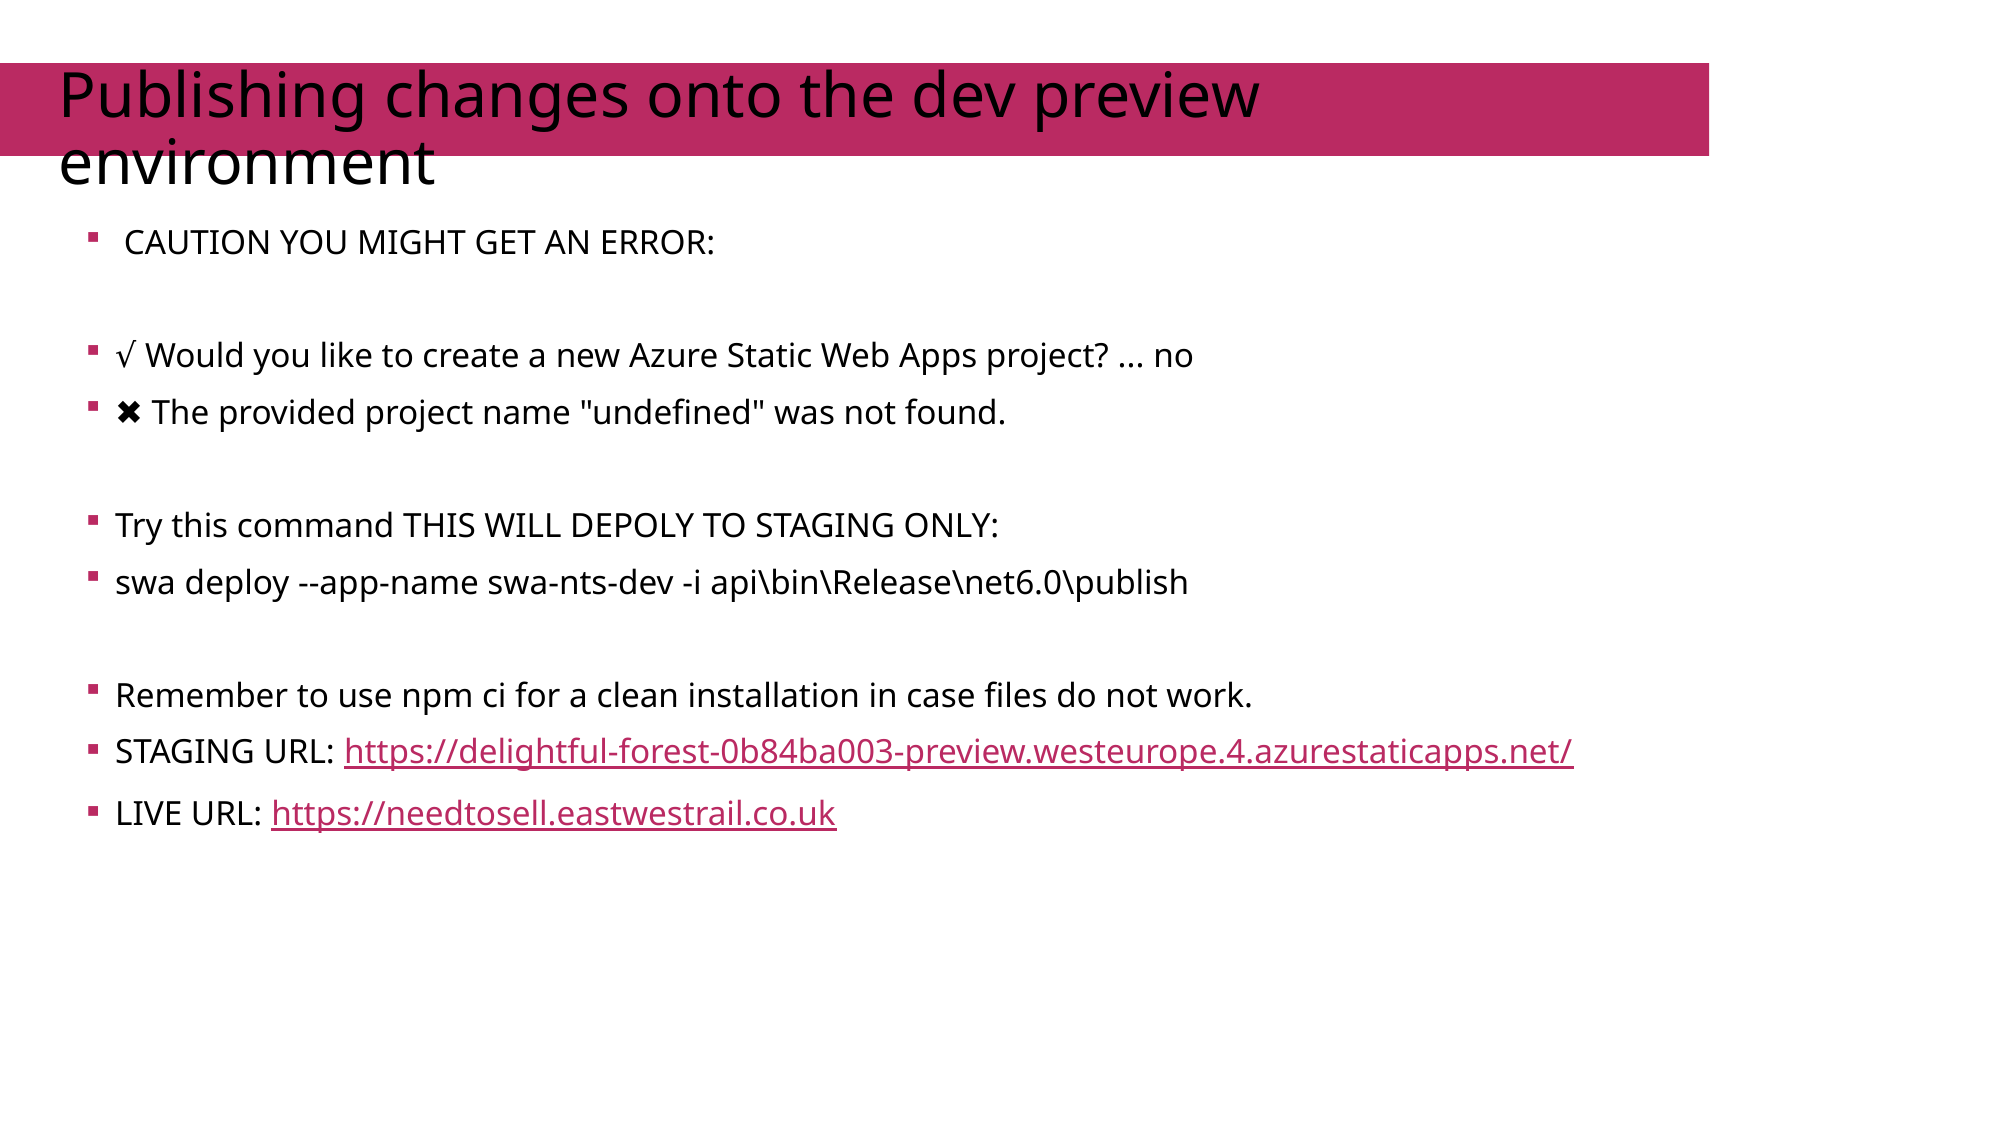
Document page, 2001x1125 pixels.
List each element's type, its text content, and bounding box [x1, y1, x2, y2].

title Publishing changes onto the dev preview environment [0, 63, 1710, 156]
list CAUTION YOU MIGHT GET AN ERROR: √ Would you like to create a new Azure Static Web Apps project? ... no ✖ The provided project name "undefined" was not found. Try this command THIS WILL DEPOLY TO STAGING ONLY: swa deploy --app-name swa-nts-dev -i api\bin\Release\net6.0\publish Remember to use npm ci for a clean installation in case files do not work. STAGING URL: https://delightful-forest-0b84ba003-preview.westeurope.4.azurestaticapps.net/ LIVE URL: https://needtosell.eastwestrail.co.uk [62, 214, 1939, 1065]
